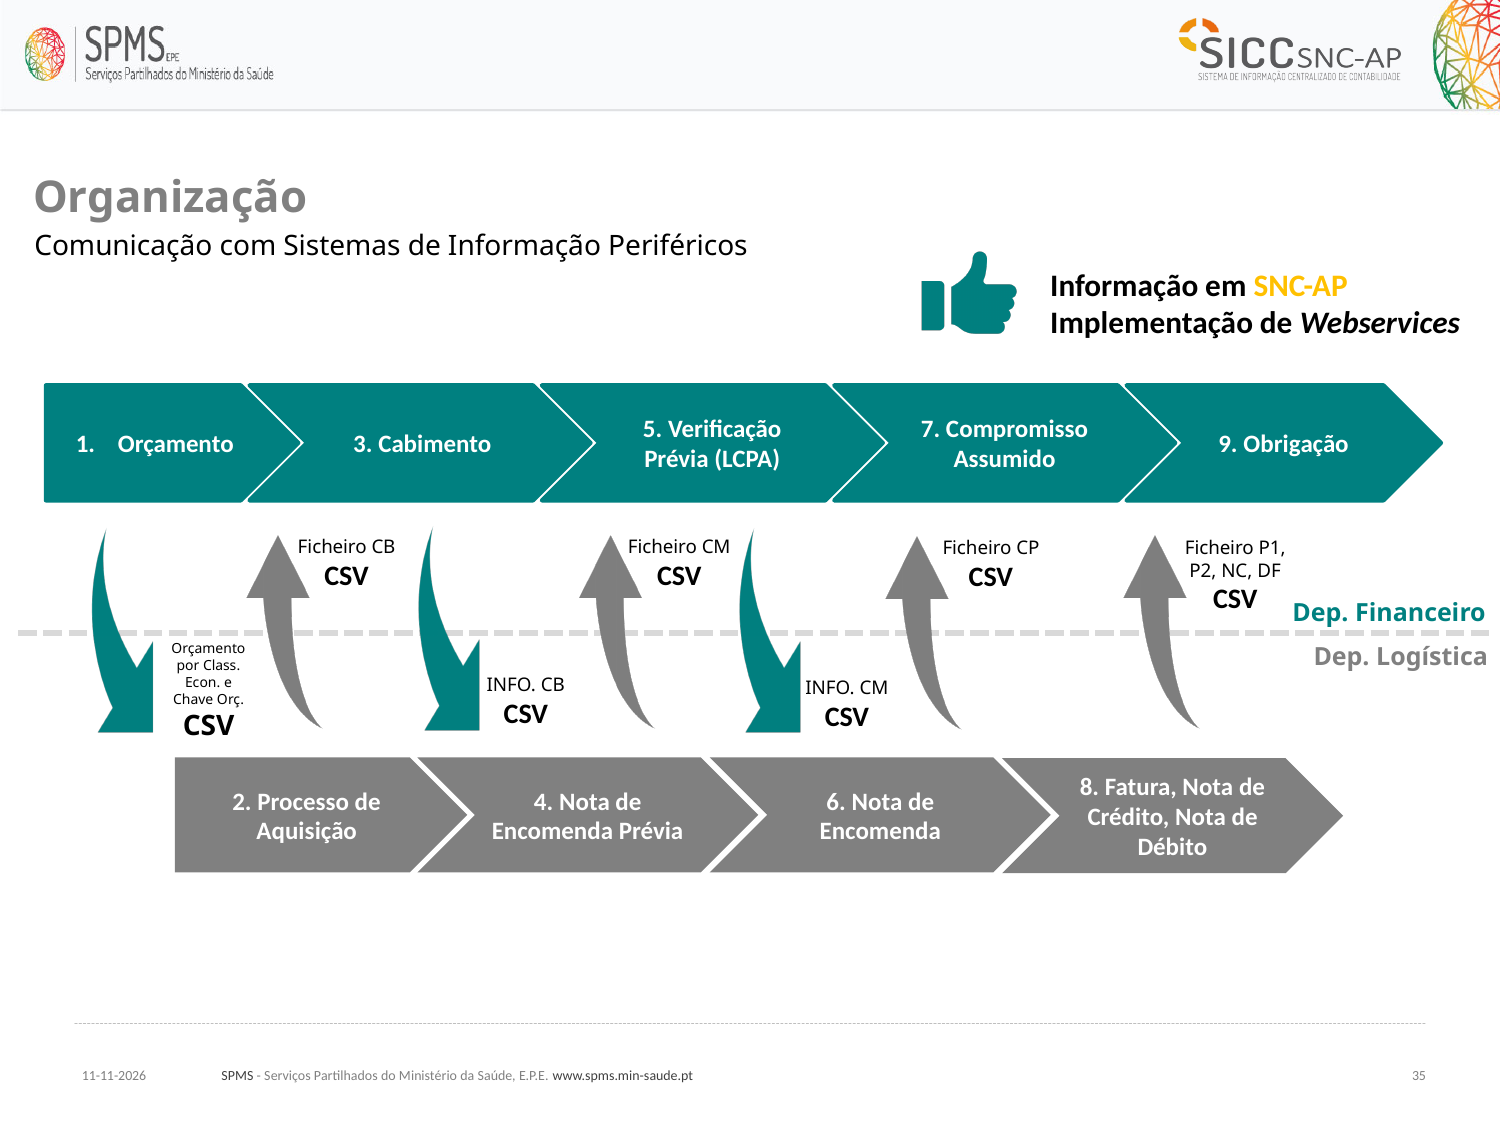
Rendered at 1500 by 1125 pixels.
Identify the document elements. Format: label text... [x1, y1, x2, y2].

text_box Orçamento por Class. Econ. e Chave Orç. CSV [204, 642, 216, 749]
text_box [1174, 17, 1406, 83]
text_box INFO. CB CSV [530, 665, 548, 737]
picture [0, 0, 1500, 1125]
slide_number 35 [1375, 1058, 1441, 1118]
text_box Dep. Logística [1279, 635, 1500, 679]
footer SPMS - Serviços Partilhados do Ministério da Saúde, E.P.E. www.spms.min-saude.pt [207, 1058, 1365, 1118]
text_box Ficheiro P1, P2, NC, DF CSV [1229, 528, 1304, 622]
text_box Organização [18, 160, 414, 229]
text_box 3. Cabimento [247, 383, 593, 503]
text_box 2. Processo de Aquisição [172, 755, 470, 875]
text_box 9. Obrigação [1124, 383, 1444, 503]
text_box 5. Verificação Prévia (LCPA) [539, 383, 885, 503]
text_box Ficheiro CB CSV [352, 527, 366, 599]
text_box Comunicação com Sistemas de Informação Periféricos [19, 219, 888, 269]
text_box Informação em SNC-AP Implementação de Webservices [1035, 257, 1483, 348]
text_box Orçamento [43, 383, 301, 503]
text_box INFO. CM CSV [851, 667, 855, 739]
text_box 6. Nota de Encomenda [707, 755, 1053, 875]
text_box Dep. Financeiro [1229, 589, 1500, 635]
text_box Ficheiro CP CSV [992, 528, 1060, 600]
text_box 7. Compromisso Assumido [832, 383, 1178, 503]
text_box 4. Nota de Encomenda Prévia [415, 755, 761, 875]
text_box 8. Fatura, Nota de Crédito, Nota de Débito [1000, 755, 1346, 876]
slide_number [67, 1058, 207, 1118]
